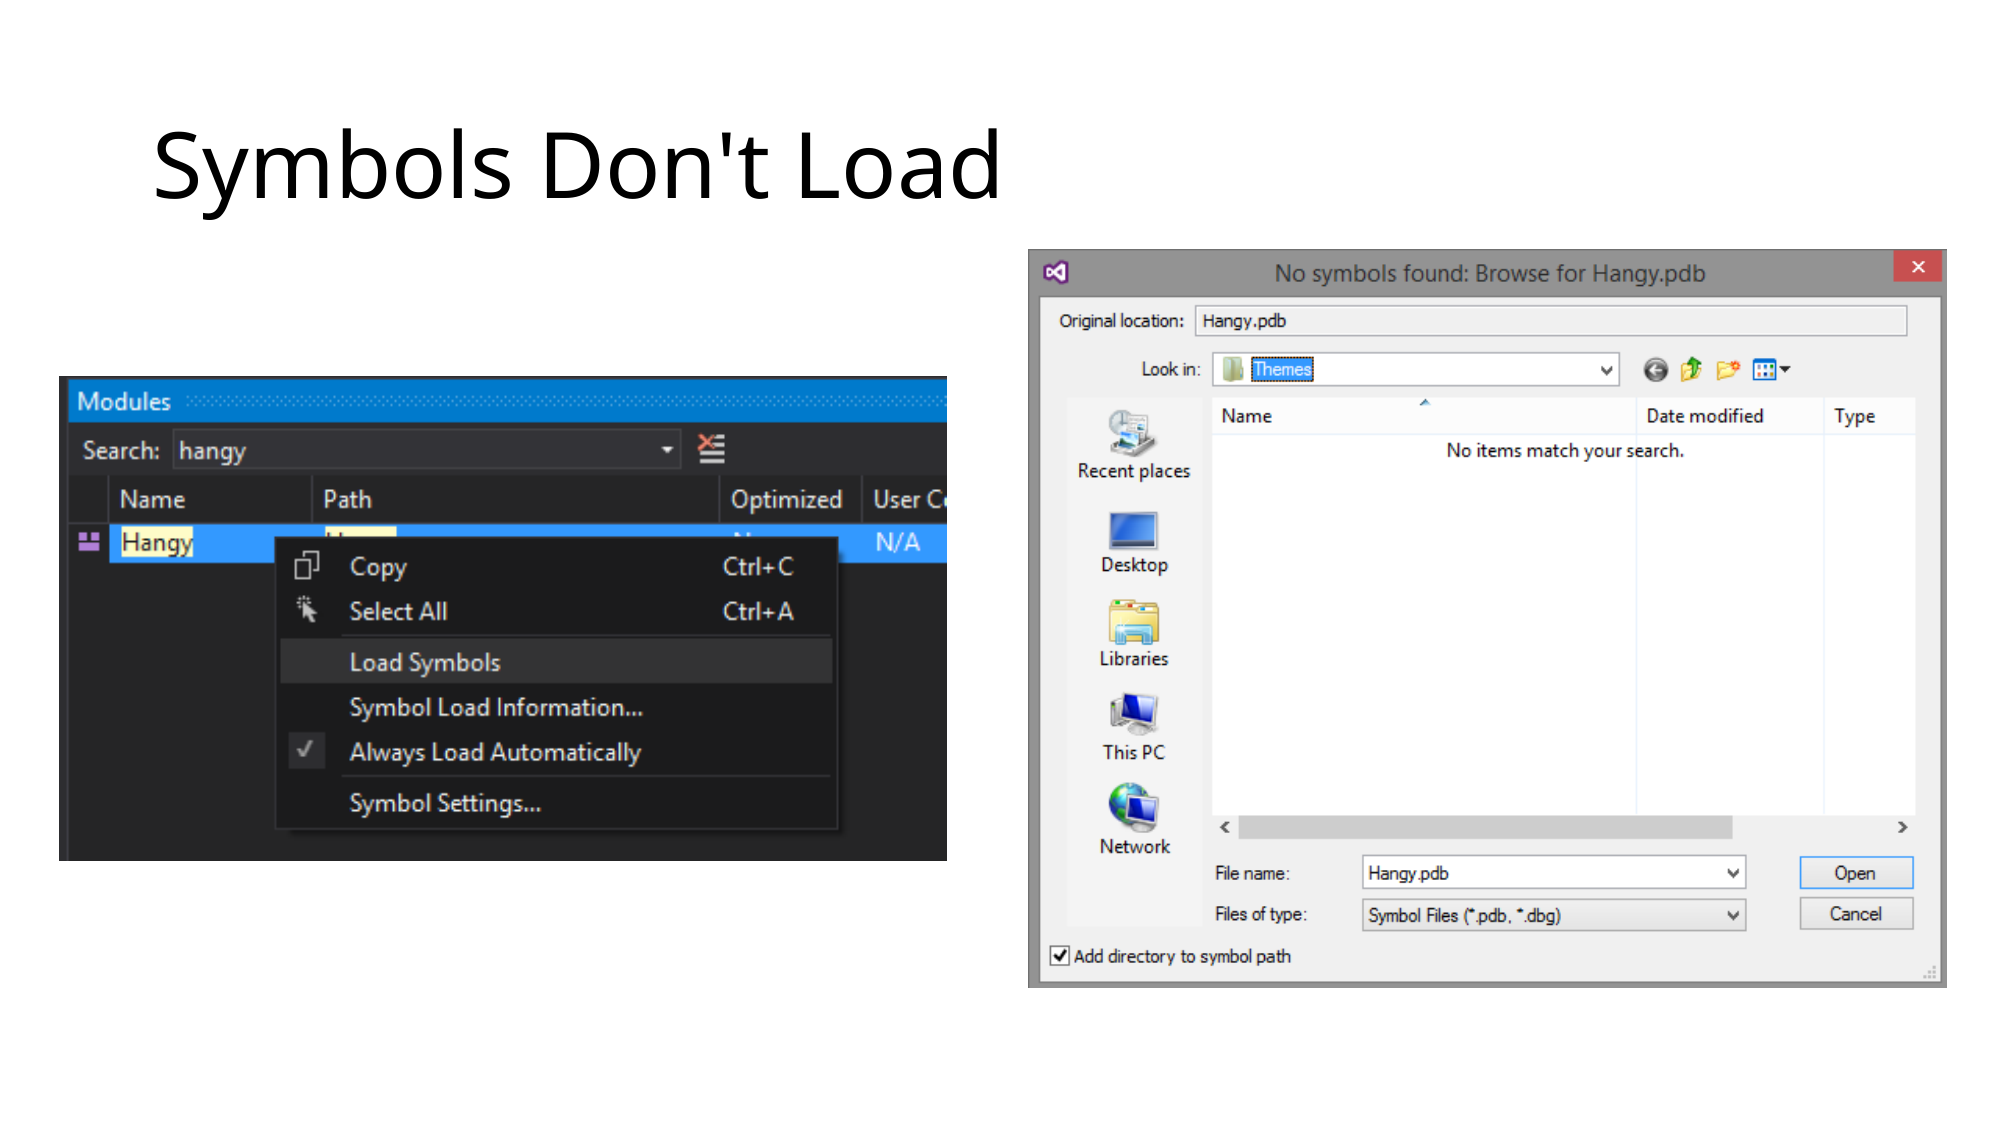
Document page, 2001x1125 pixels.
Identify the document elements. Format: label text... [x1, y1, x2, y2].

picture [1028, 249, 1947, 988]
picture [59, 376, 947, 861]
title Symbols Don't Load [137, 59, 1863, 278]
